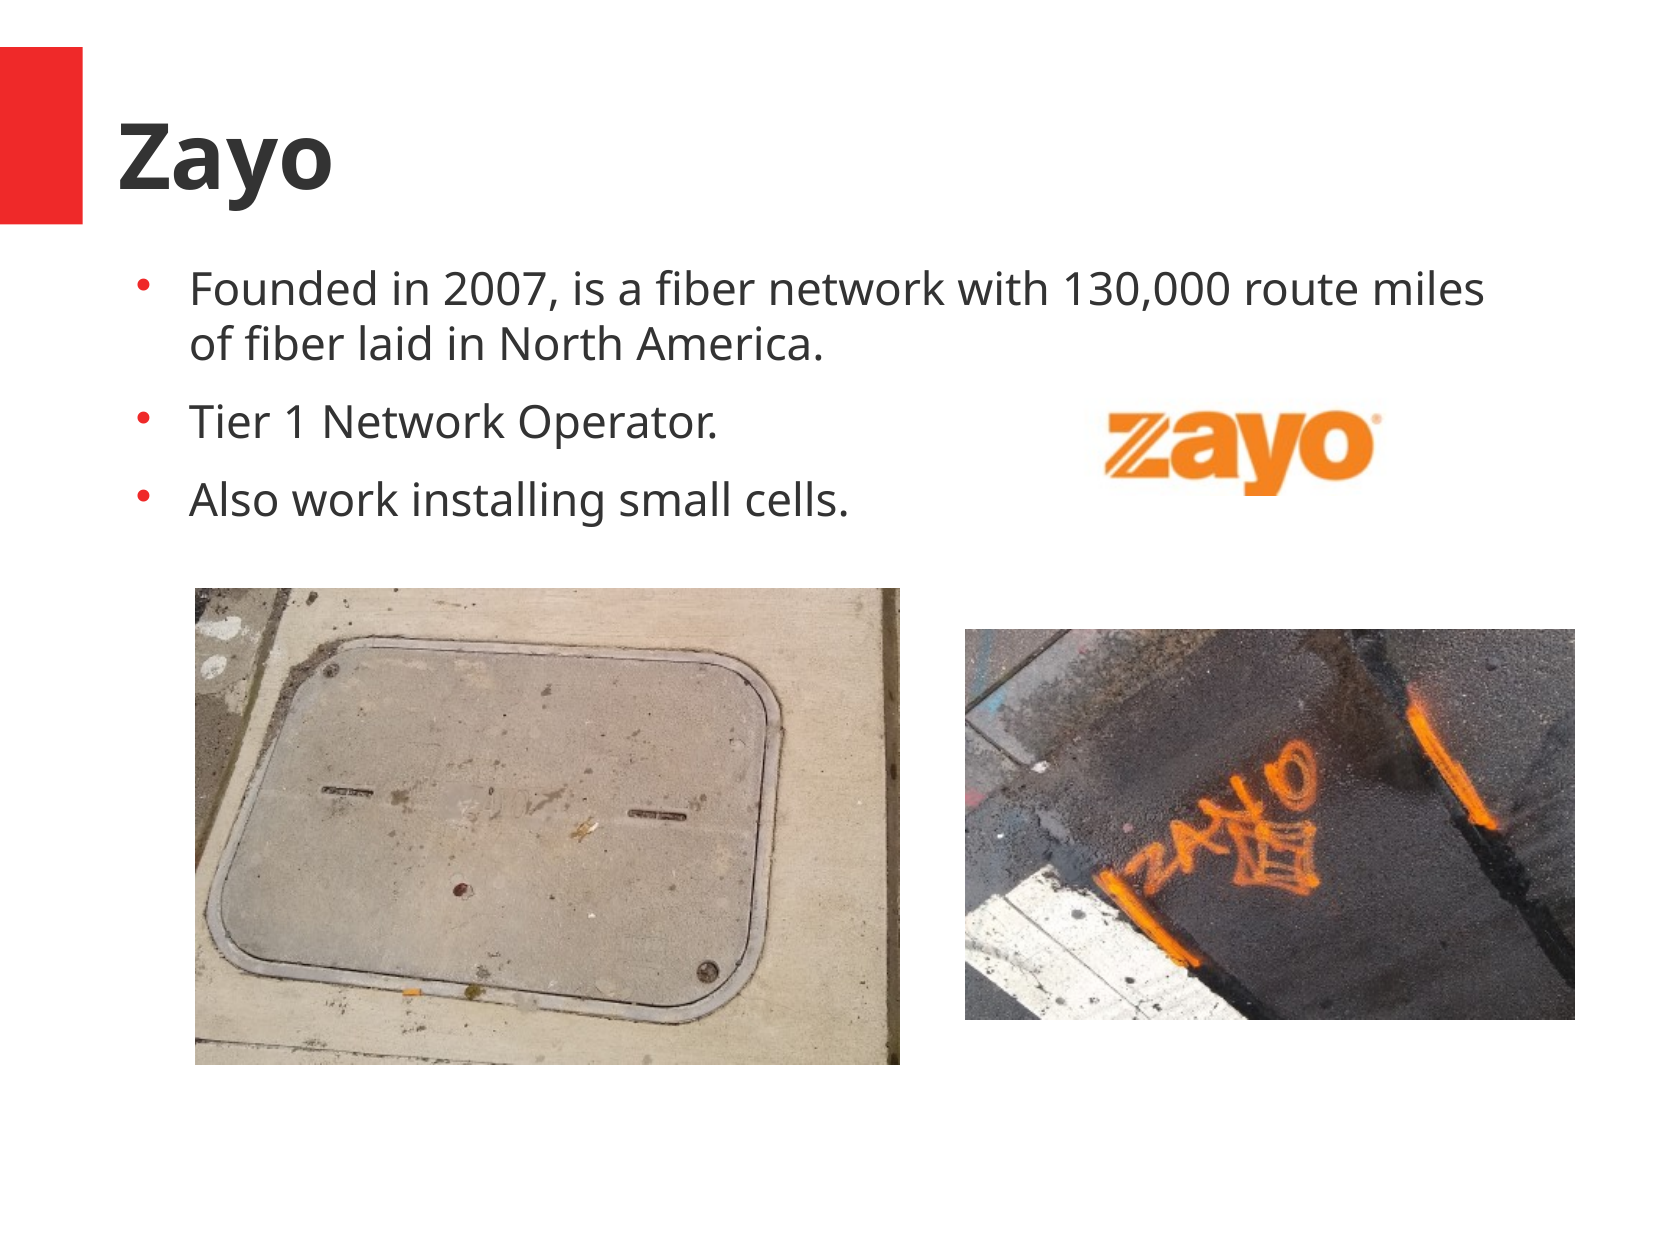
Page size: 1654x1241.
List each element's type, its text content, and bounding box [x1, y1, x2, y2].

text_box Zayo [118, 97, 1571, 208]
picture [965, 629, 1576, 1021]
text_box Founded in 2007, is a fiber network with 130,000 route miles of fiber laid in North America. Tier 1 Network Operator. Also work installing small cells. [118, 259, 1536, 980]
picture [194, 587, 901, 1066]
picture [959, 374, 1526, 497]
